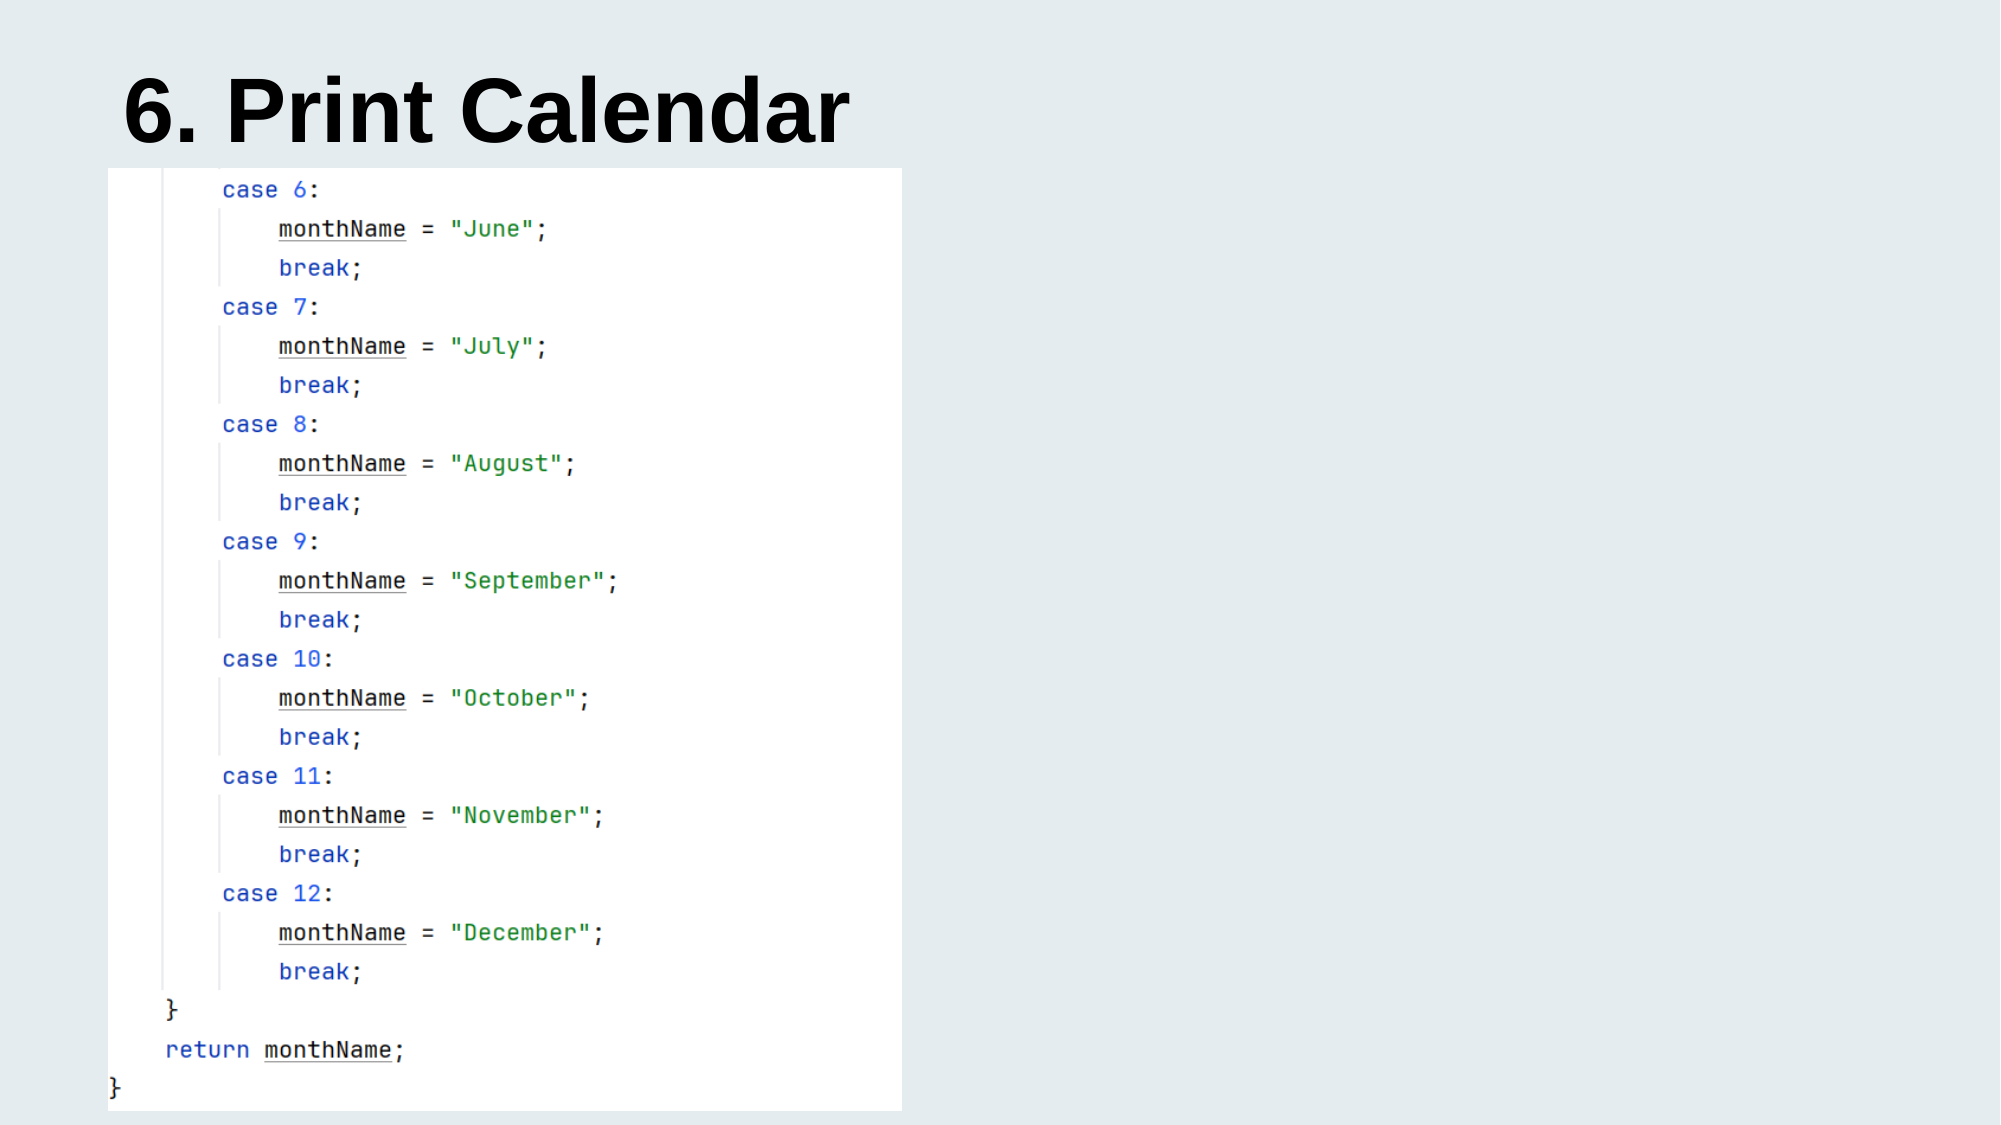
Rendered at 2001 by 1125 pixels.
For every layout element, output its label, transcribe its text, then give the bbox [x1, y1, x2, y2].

title 6. Print Calendar [108, 0, 1890, 169]
picture [108, 168, 902, 1111]
